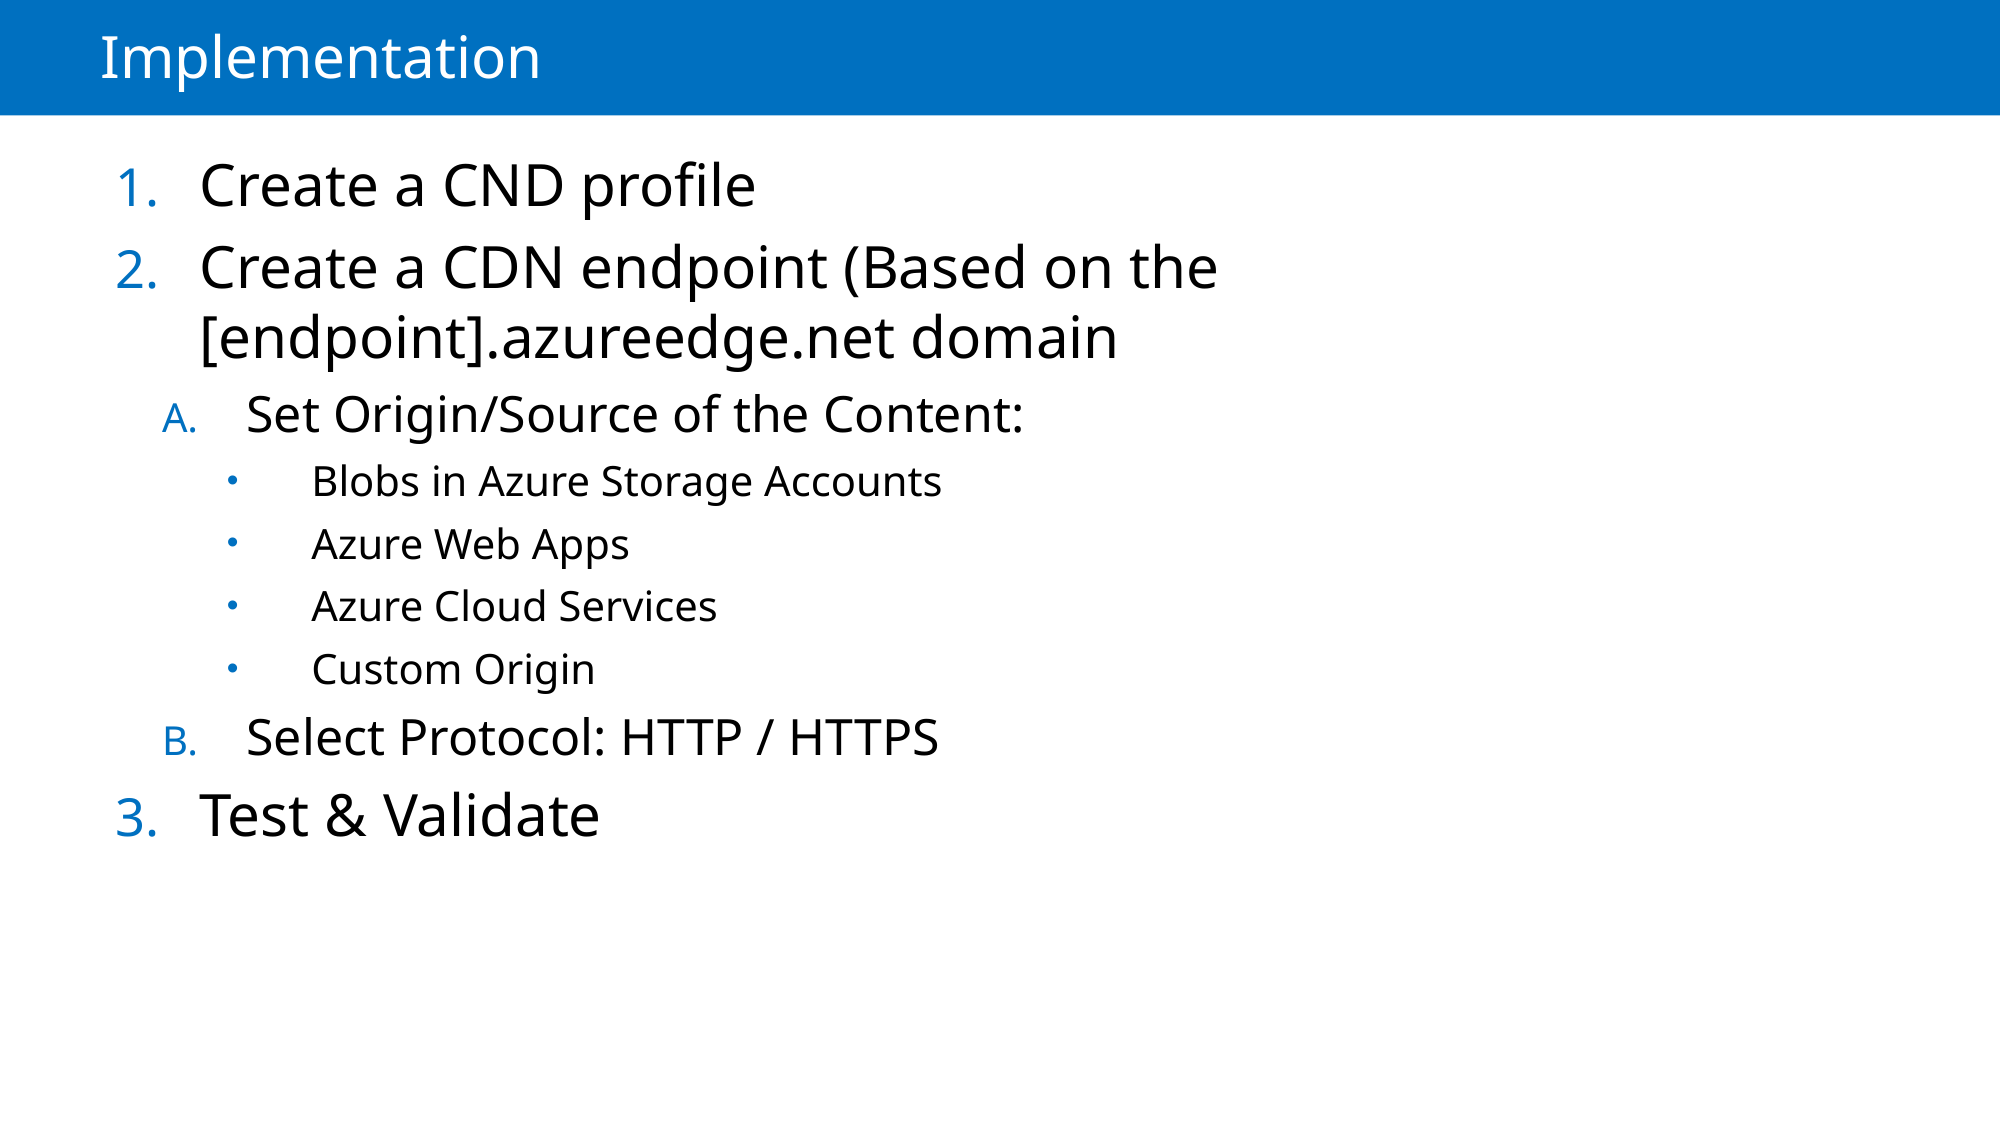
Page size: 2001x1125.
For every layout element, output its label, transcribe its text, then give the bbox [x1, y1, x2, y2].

title Implementation [100, 0, 1802, 122]
text_box Create a CND profile Create a CDN endpoint (Based on the [endpoint].azureedge.net domain Set Origin/Source of the Content: Blobs in Azure Storage Accounts Azure Web Apps Azure Cloud Services Custom Origin Select Protocol: HTTP / HTTPS Test & Validate [100, 140, 1433, 985]
